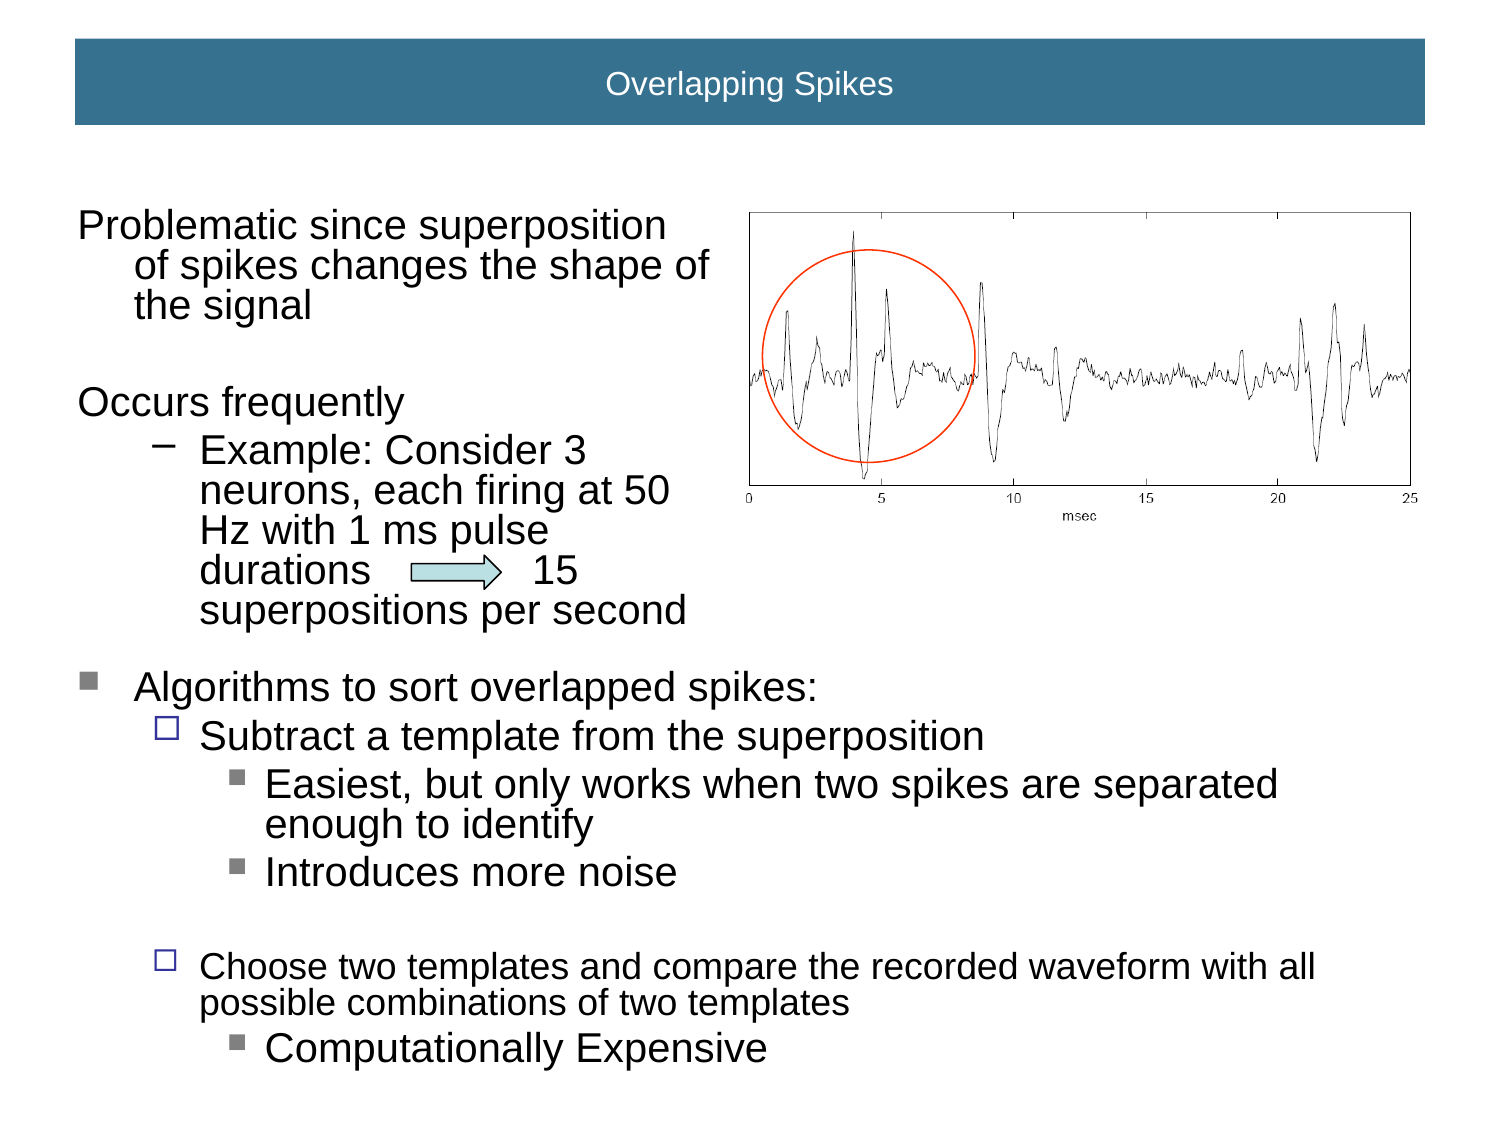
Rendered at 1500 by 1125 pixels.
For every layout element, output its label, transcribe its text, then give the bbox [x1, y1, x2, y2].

picture [737, 199, 1426, 536]
title Overlapping Spikes [75, 38, 1425, 125]
text_box [411, 555, 502, 590]
text_box Algorithms to sort overlapped spikes: Subtract a template from the superposition Easiest, but only works when two spikes are separated enough to identify Introduces more noise Choose two templates and compare the recorded waveform with all possible combinations of two templates Computationally Expensive [62, 662, 1400, 1038]
list Problematic since superposition of spikes changes the shape of the signal Occurs frequently Example: Consider 3 neurons, each firing at 50 Hz with 1 ms pulse durations 15 superpositions per second [62, 200, 725, 588]
